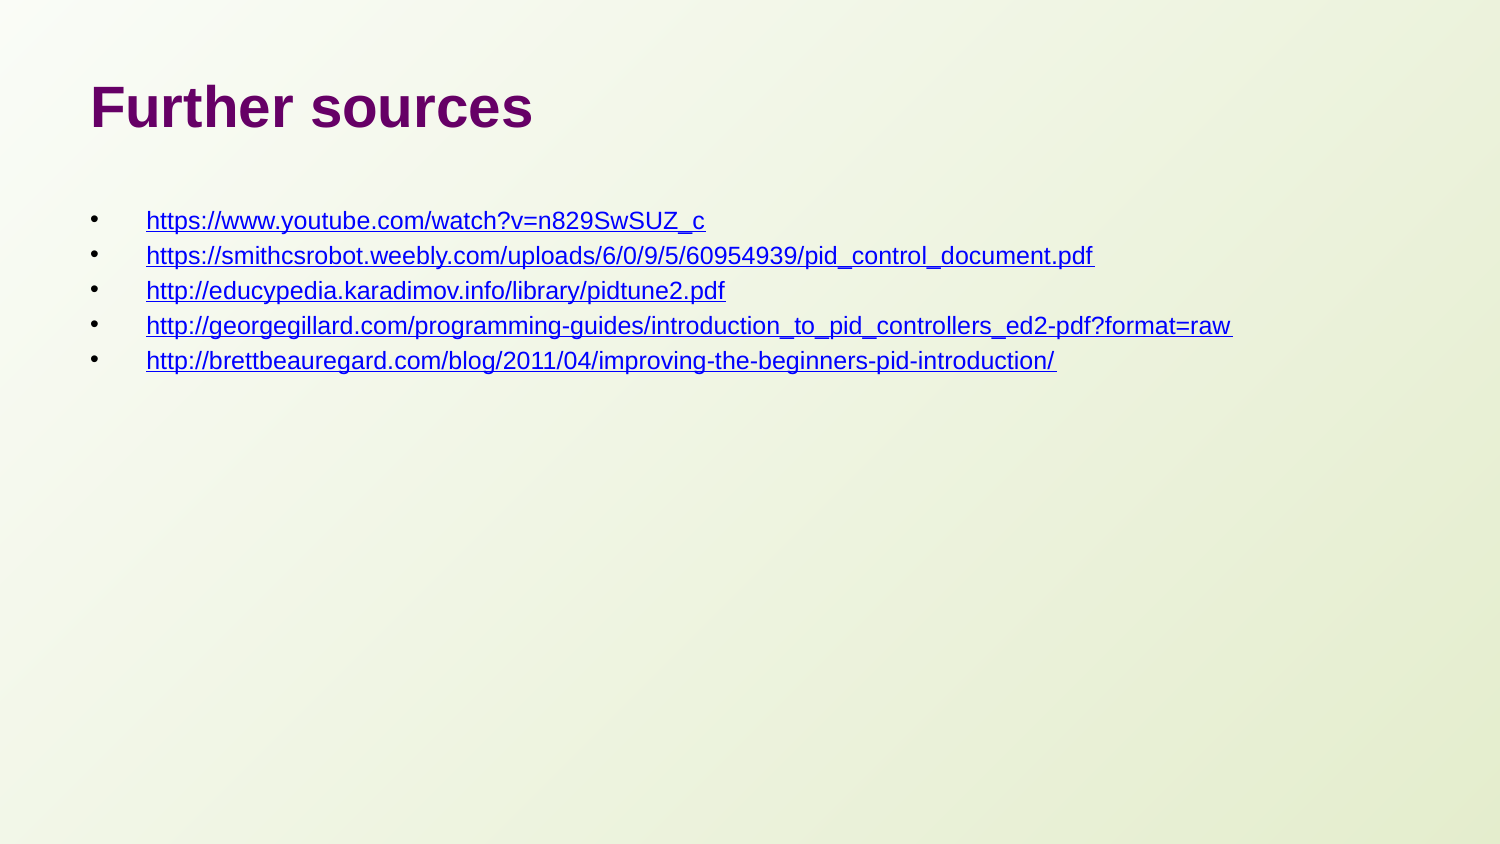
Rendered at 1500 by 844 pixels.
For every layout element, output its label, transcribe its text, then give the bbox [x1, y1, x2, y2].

list https://www.youtube.com/watch?v=n829SwSUZ_c https://smithcsrobot.weebly.com/uploads/6/0/9/5/60954939/pid_control_document.pdf http://educypedia.karadimov.info/library/pidtune2.pdf http://georgegillard.com/programming-guides/introduction_to_pid_controllers_ed2-pdf?format=raw http://brettbeauregard.com/blog/2011/04/improving-the-beginners-pid-introduction/ [75, 196, 1425, 669]
title Further sources [75, 33, 1425, 175]
